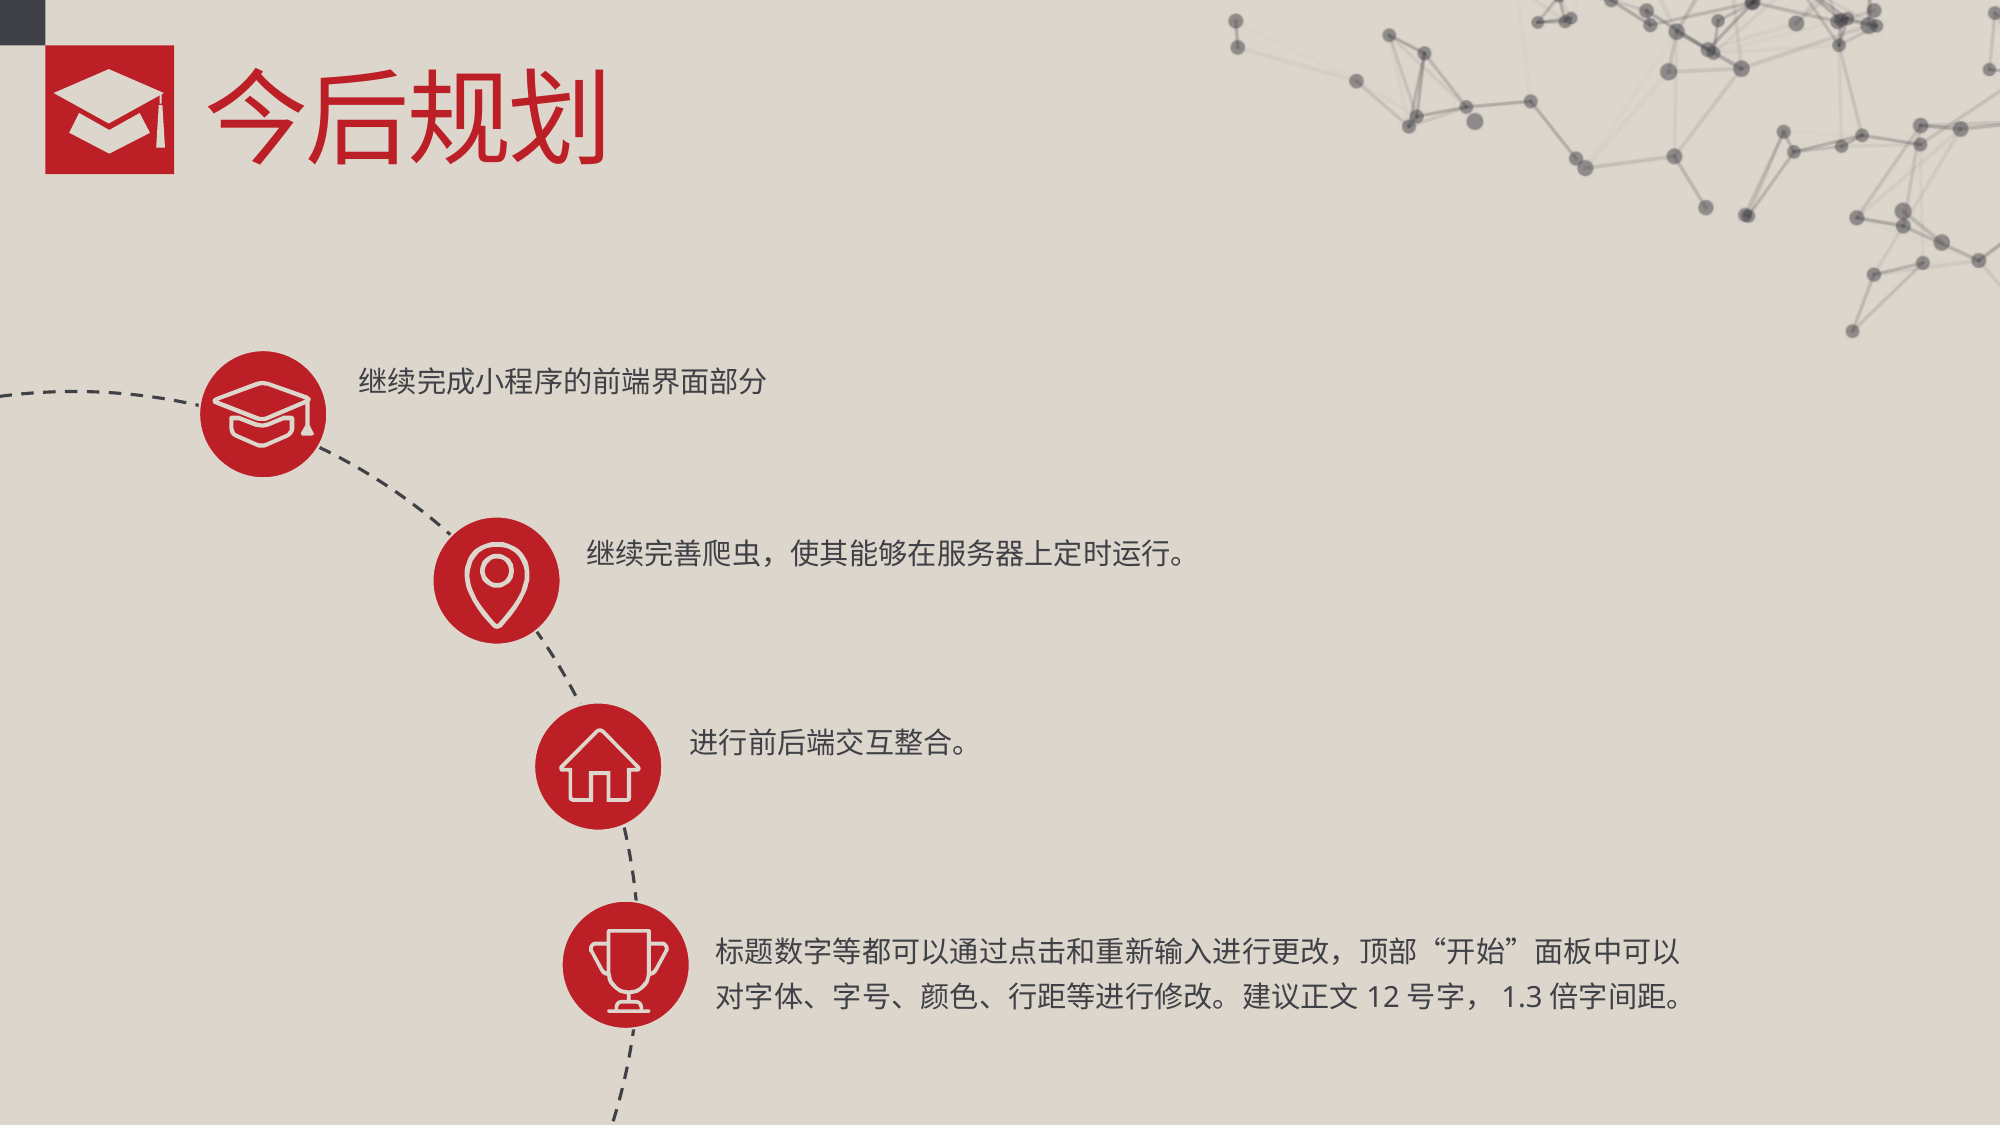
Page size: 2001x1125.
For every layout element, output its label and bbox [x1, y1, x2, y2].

picture [0, 0, 2000, 1125]
text_box [0, 346, 1713, 1125]
text_box [0, 0, 628, 187]
